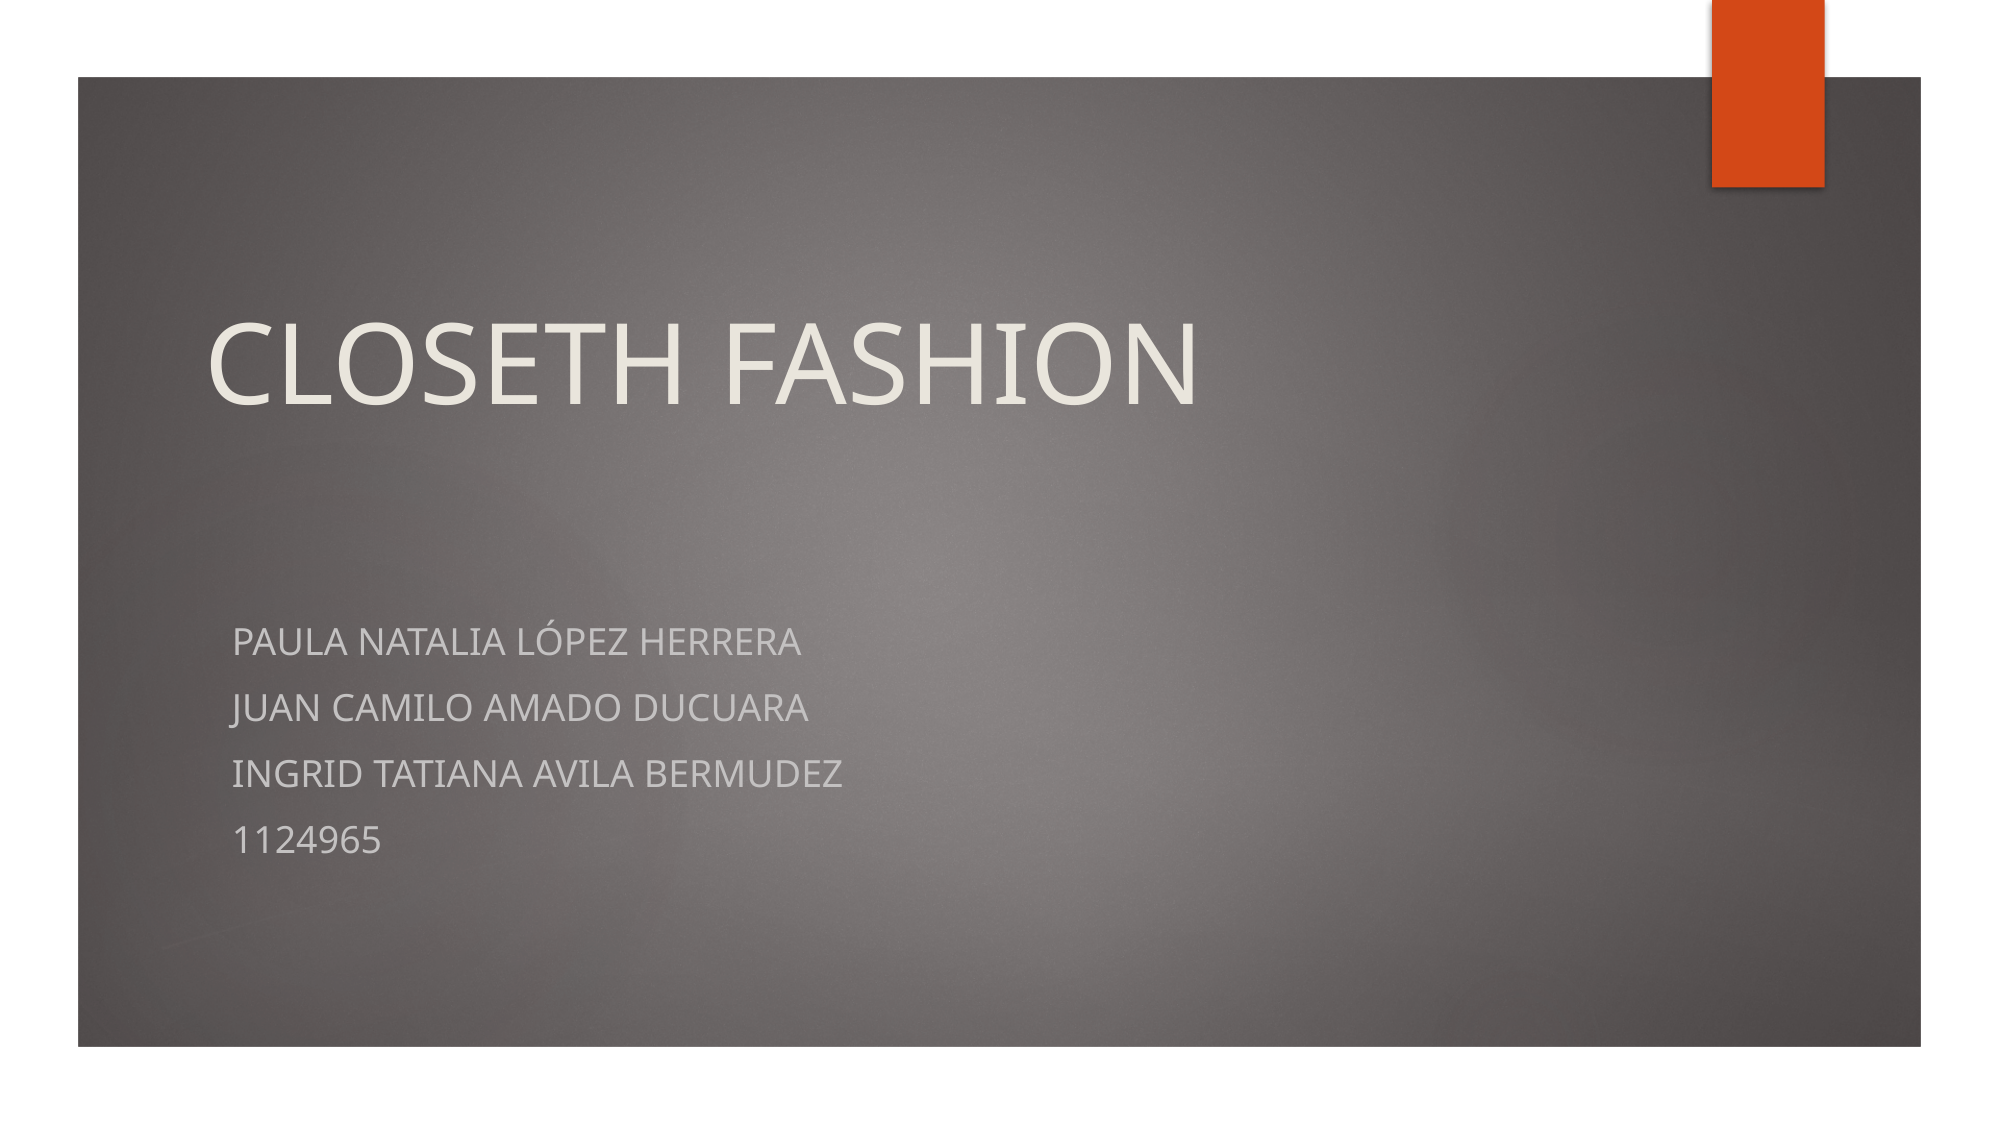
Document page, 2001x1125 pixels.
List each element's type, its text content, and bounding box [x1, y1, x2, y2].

subtitle Paula Natalia López herrera Juan camilo amado ducuara Ingrid Tatiana avila bermudez 1124965 [216, 610, 1665, 934]
title CLOSETH FASHION [189, 268, 1638, 436]
